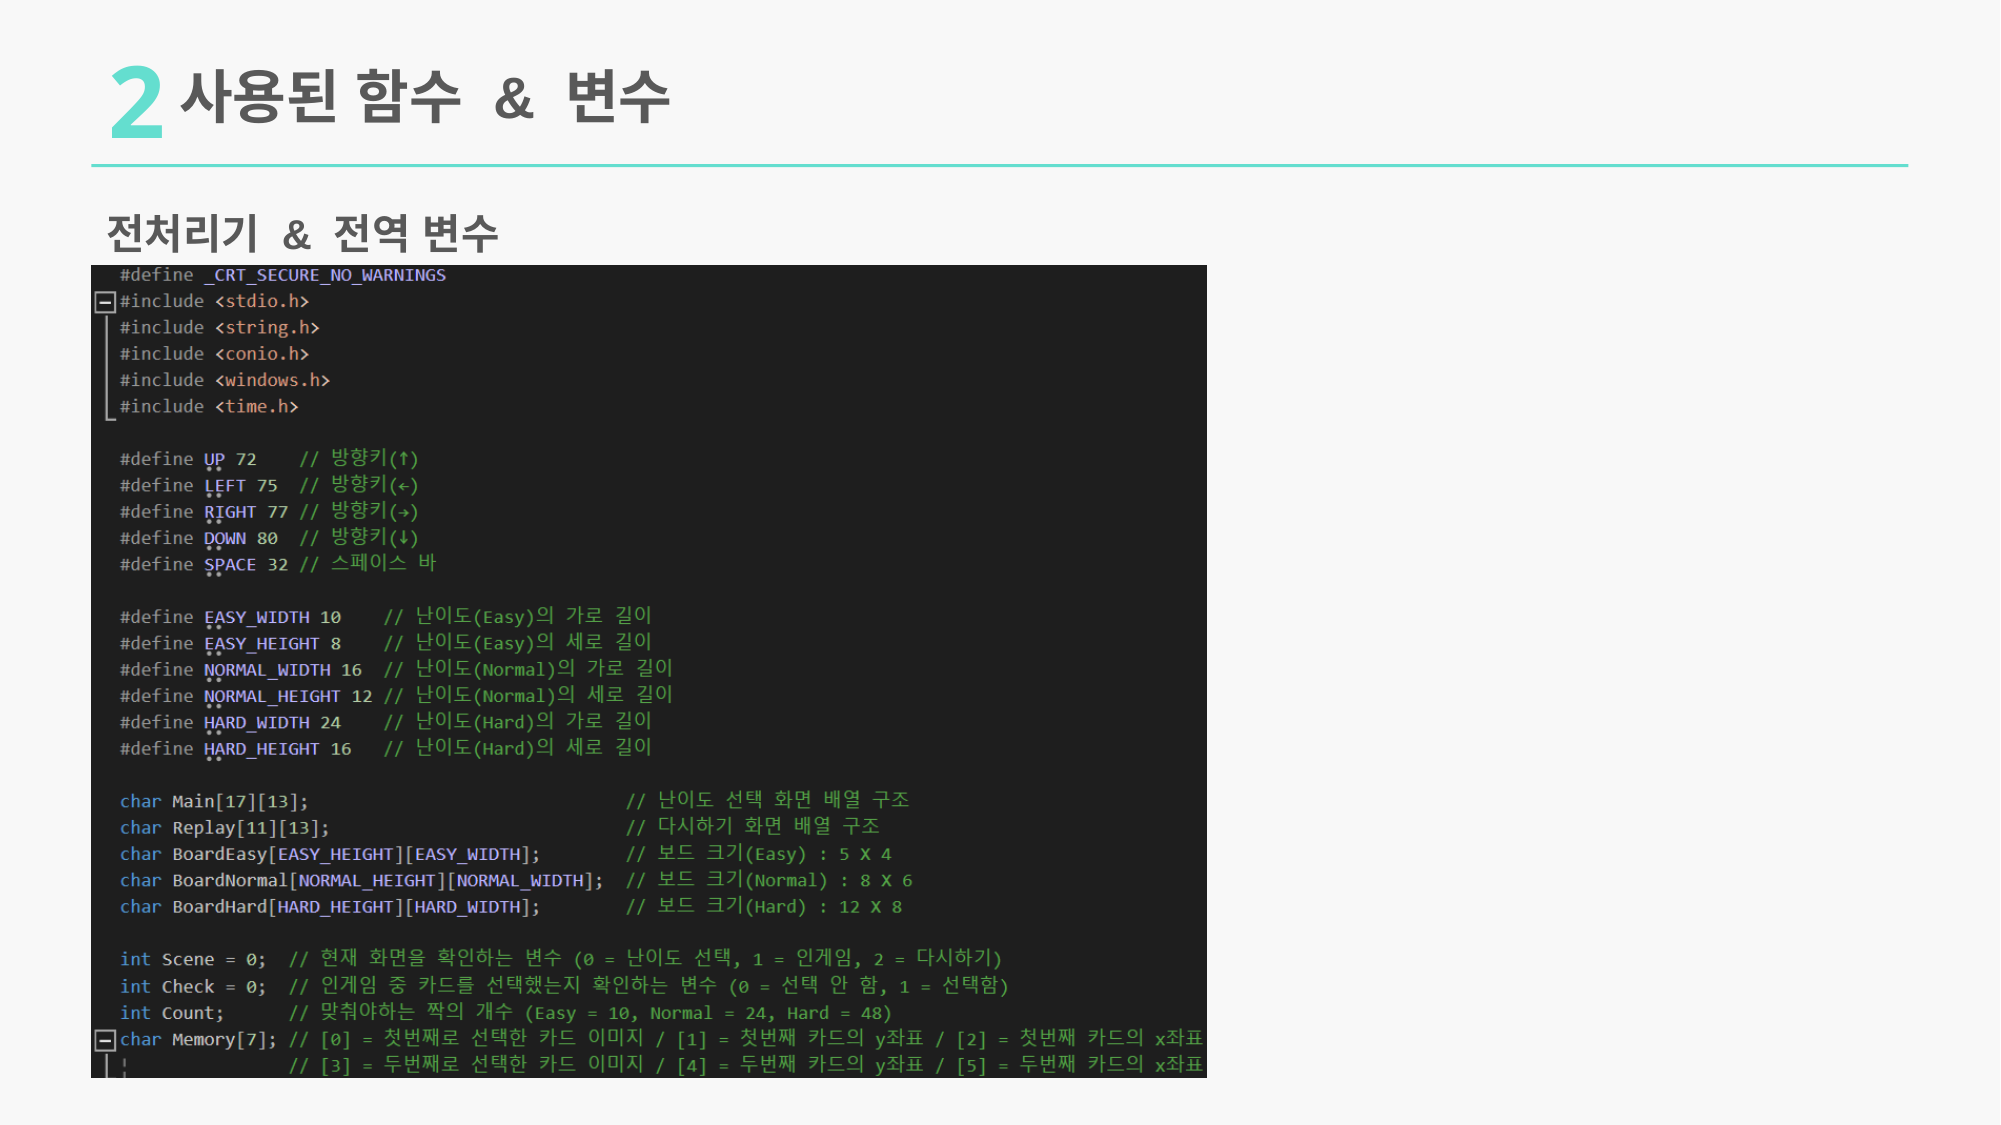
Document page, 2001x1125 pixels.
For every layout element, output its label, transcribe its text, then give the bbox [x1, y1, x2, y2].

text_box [91, 30, 892, 167]
text_box 전처리기 & 전역 변수 [91, 200, 1009, 265]
picture [91, 265, 1207, 1078]
text_box [90, 163, 1909, 168]
